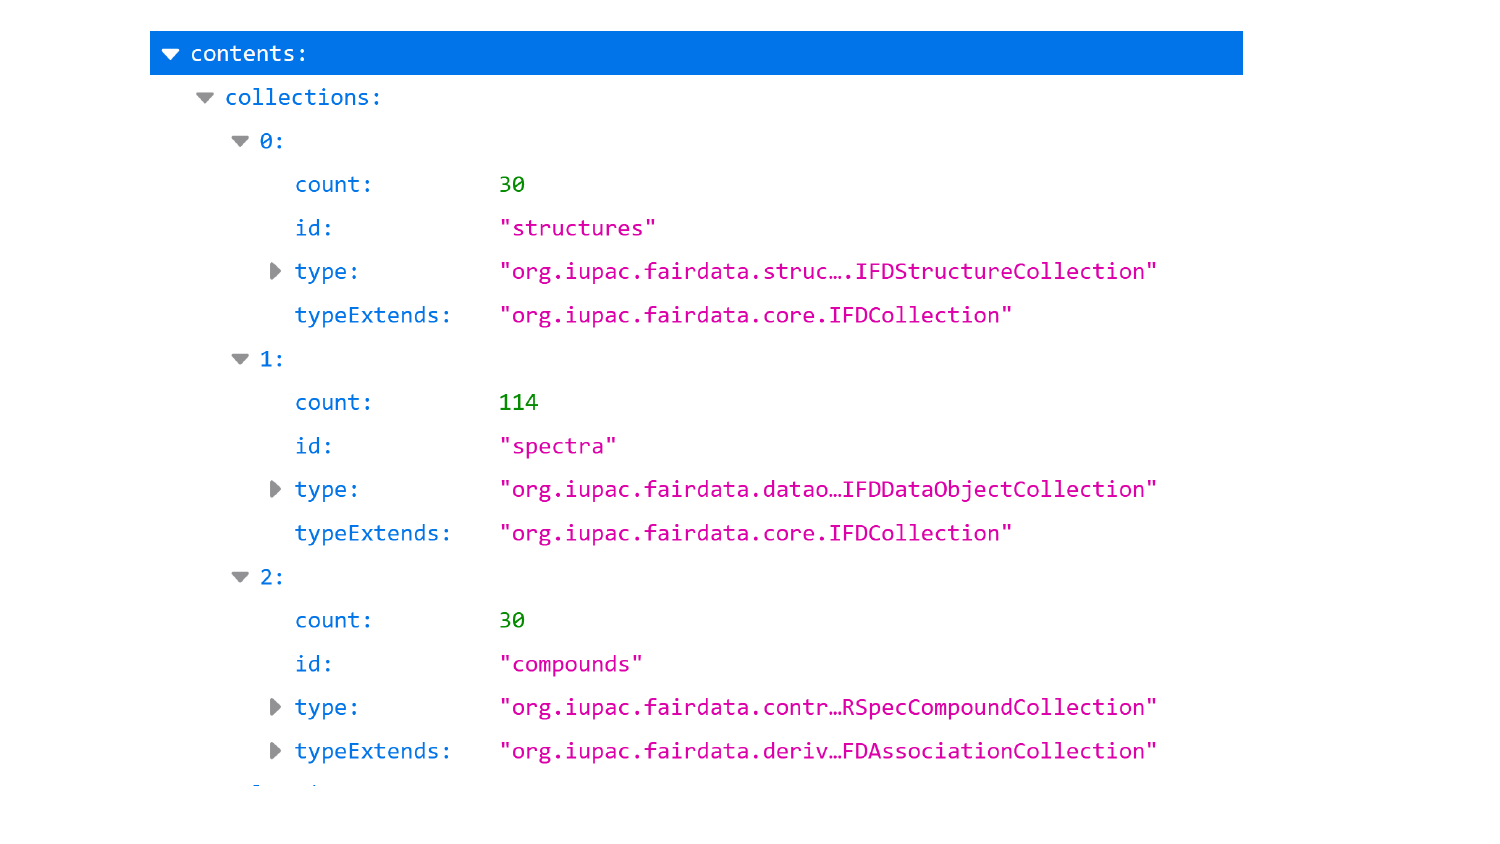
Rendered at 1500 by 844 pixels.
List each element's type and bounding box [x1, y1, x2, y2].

picture [150, 30, 1243, 786]
